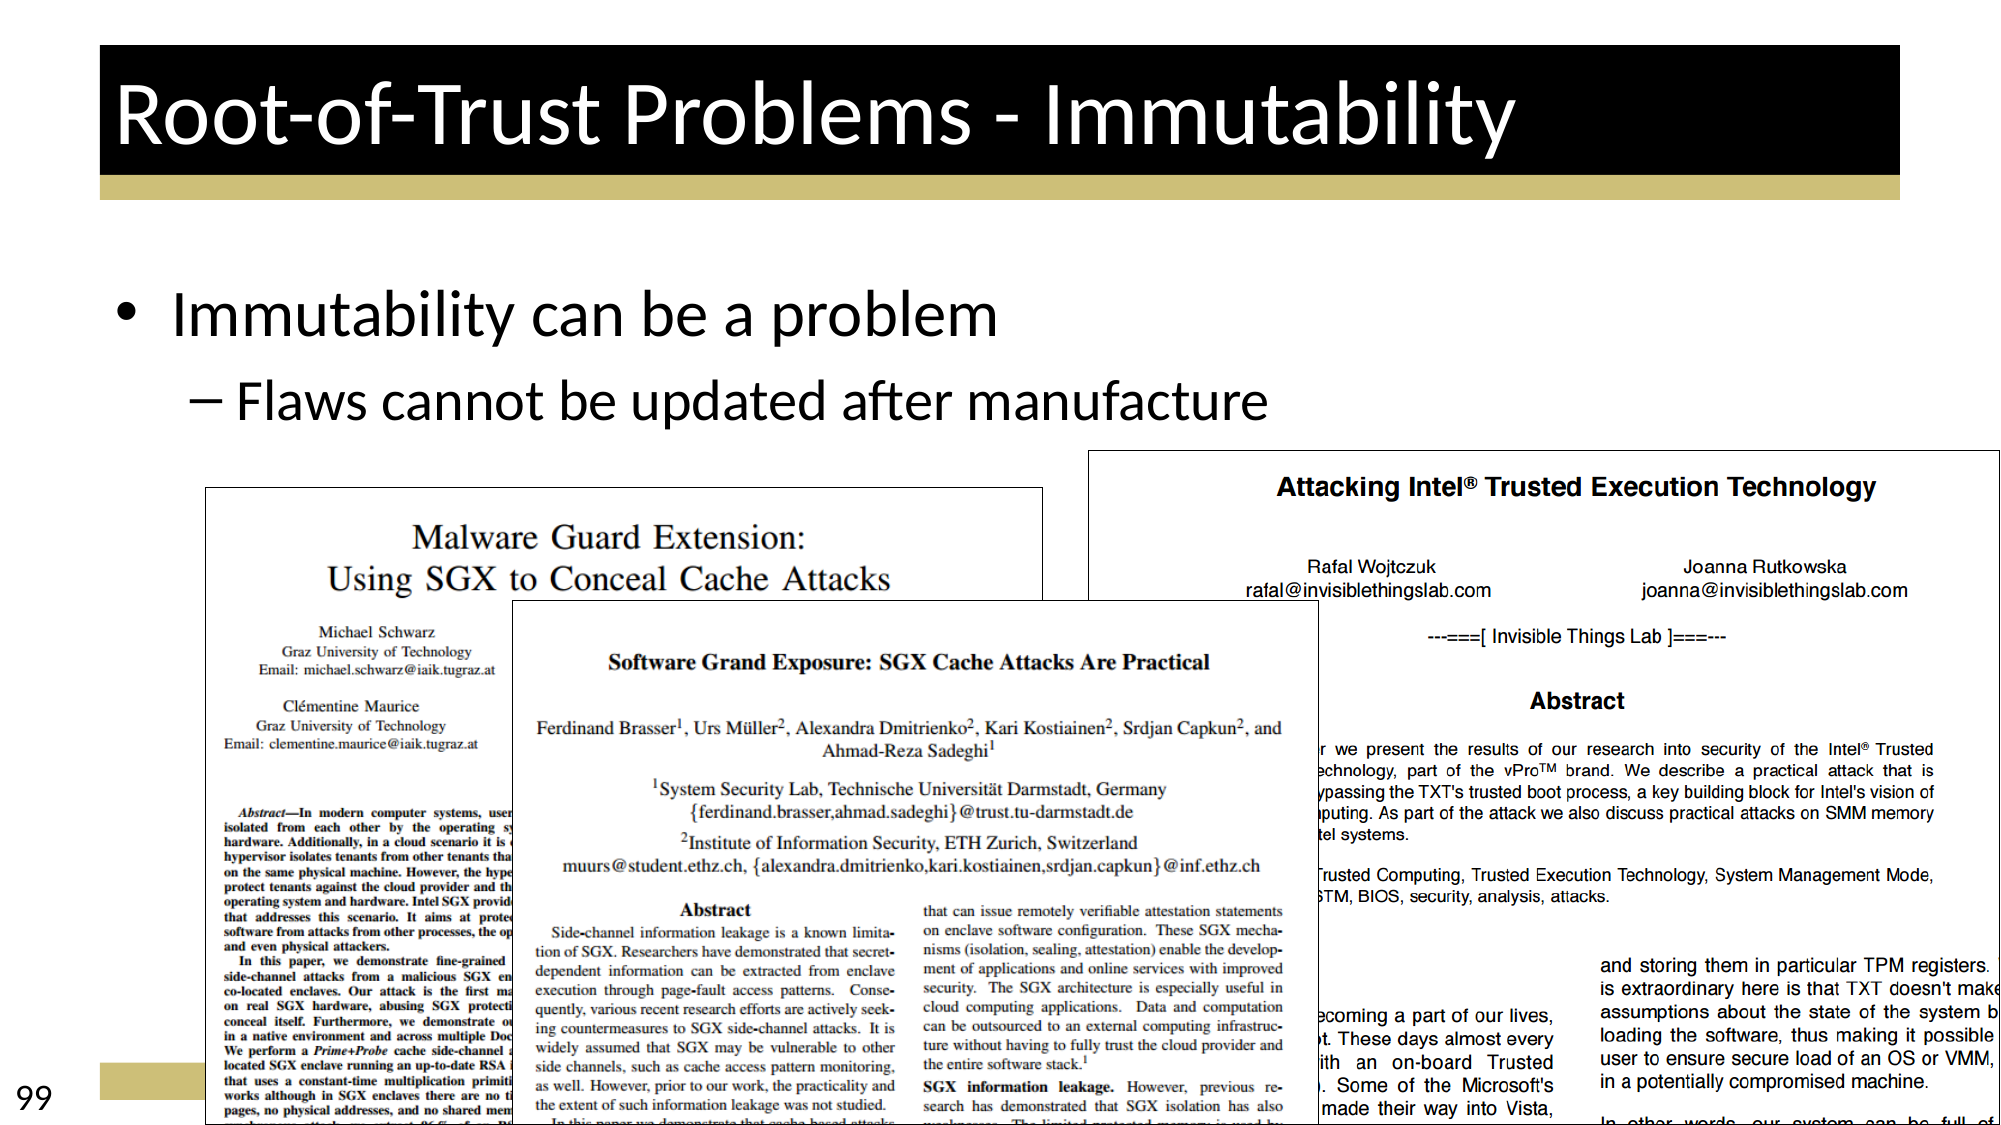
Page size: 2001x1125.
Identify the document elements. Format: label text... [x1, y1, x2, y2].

list Immutability can be a problem Flaws cannot be updated after manufacture [99, 262, 1900, 1005]
slide_number 99 [0, 1065, 200, 1125]
picture [205, 449, 2000, 1125]
title Root-of-Trust Problems - Immutability [99, 45, 1900, 175]
